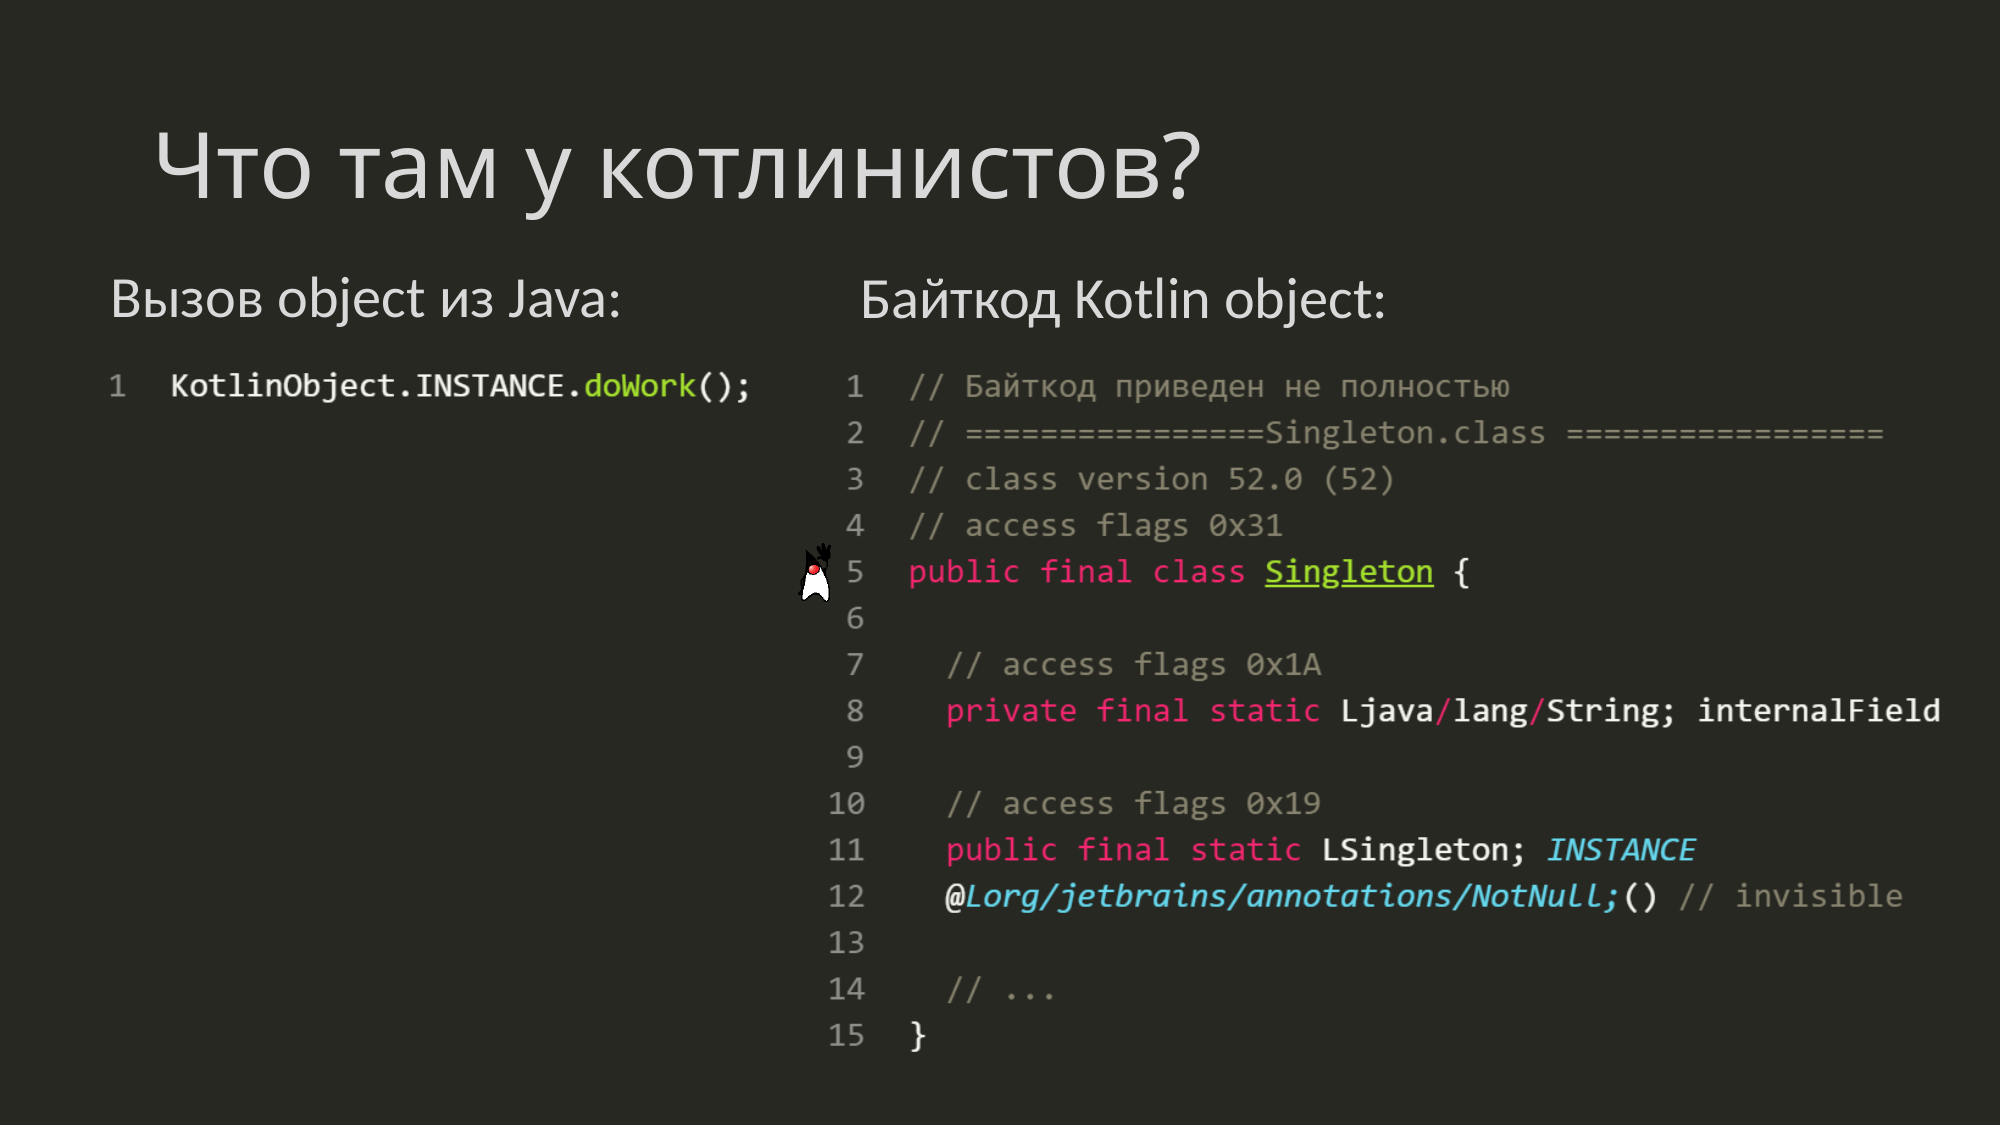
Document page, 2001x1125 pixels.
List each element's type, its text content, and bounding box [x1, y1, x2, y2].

text_box Байткод Kotlin object: [845, 260, 1499, 319]
list Вызов object из Java: [95, 260, 640, 318]
title Что там у котлинистов? [137, 59, 1863, 278]
picture [61, 318, 2000, 1102]
